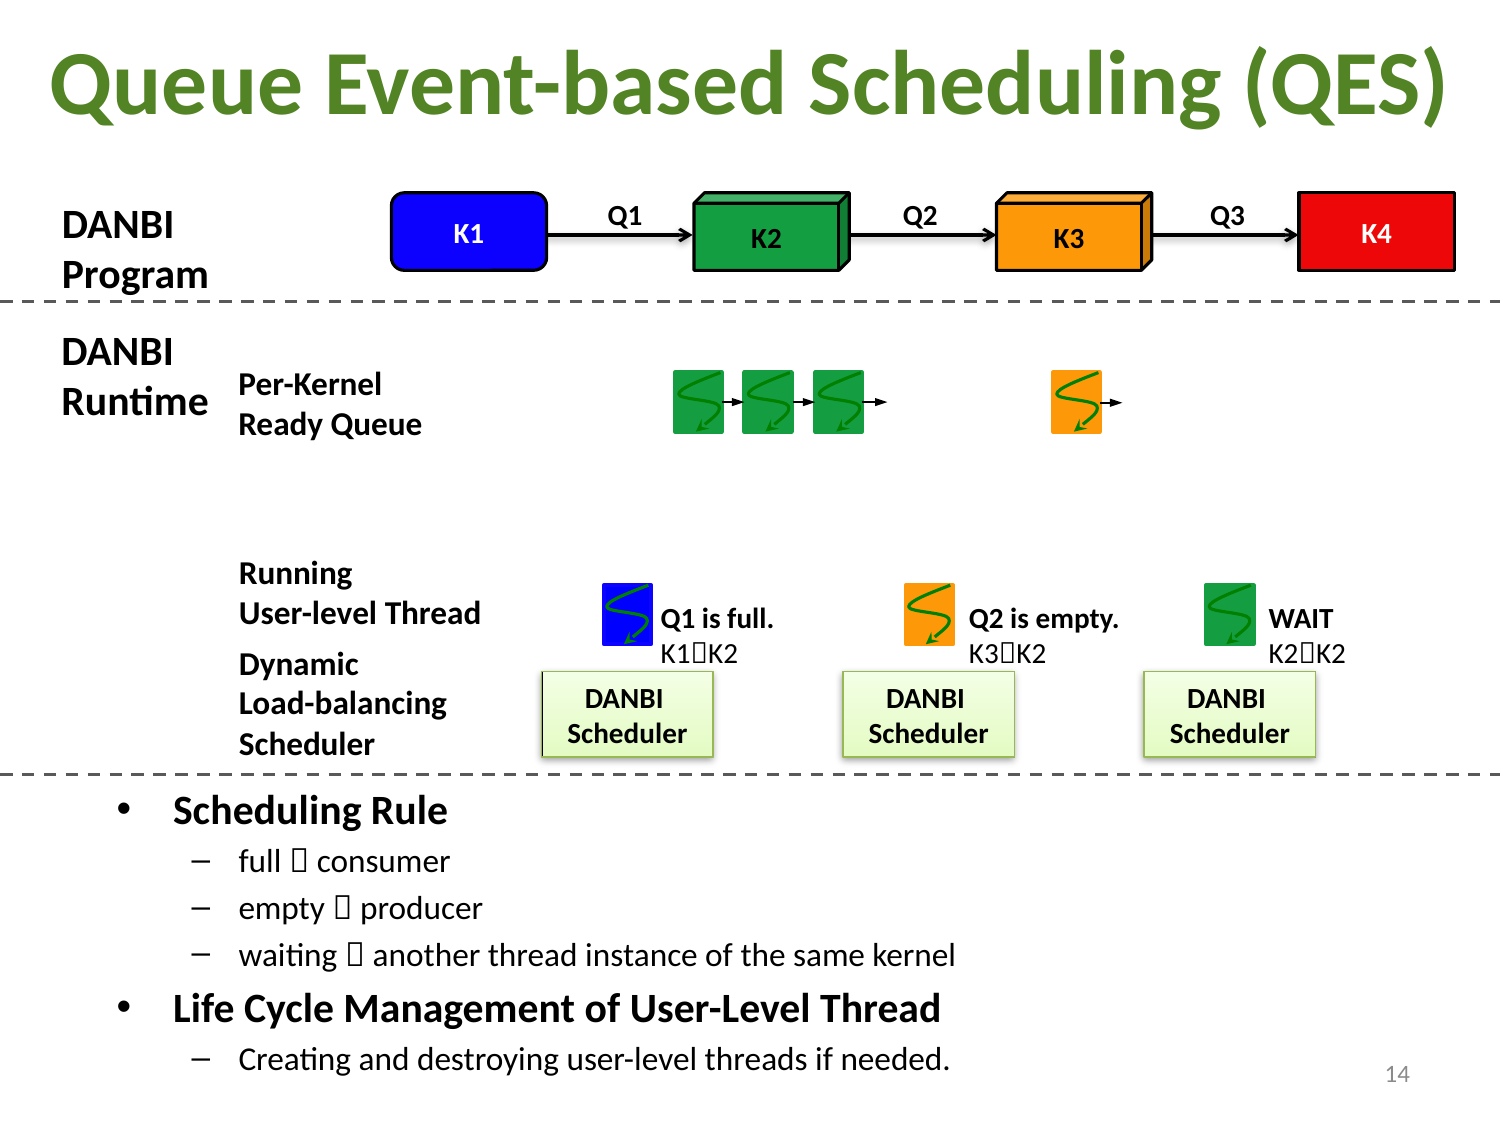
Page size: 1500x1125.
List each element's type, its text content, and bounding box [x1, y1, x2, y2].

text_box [1052, 372, 1101, 432]
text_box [674, 372, 723, 432]
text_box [1206, 584, 1254, 632]
text_box Q3 [1195, 188, 1260, 234]
text_box Q2 [888, 188, 953, 234]
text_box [905, 584, 954, 632]
text_box K4 [1297, 191, 1456, 272]
text_box DANBI Runtime [46, 316, 224, 431]
title Queue Event-based Scheduling (QES) [0, 0, 1500, 172]
slide_number 14 [1074, 1042, 1425, 1103]
text_box WAIT K2K2 [1257, 591, 1361, 677]
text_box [814, 372, 863, 432]
slide_number 18 [701, 195, 843, 201]
list Scheduling Rule full  consumer empty  producer waiting  another thread instance of the same kernel Life Cycle Management of User-Level Thread Creating and destroying user-level threads if needed. [101, 782, 1452, 1059]
text_box K3 [994, 190, 1154, 273]
text_box DANBI Program [47, 189, 225, 301]
text_box K2 [691, 190, 852, 273]
text_box Q1 is full. K1K2 [657, 591, 790, 632]
text_box Q1 [592, 188, 658, 234]
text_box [603, 584, 652, 632]
text_box K1 [389, 190, 549, 273]
text_box f(x) [1003, 195, 1145, 201]
text_box Running User-level Thread [224, 543, 497, 632]
text_box Q2 is empty. K3K2 [957, 591, 1135, 632]
text_box Per-Kernel Ready Queue [223, 354, 438, 449]
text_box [744, 372, 792, 432]
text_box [221, 634, 1316, 771]
